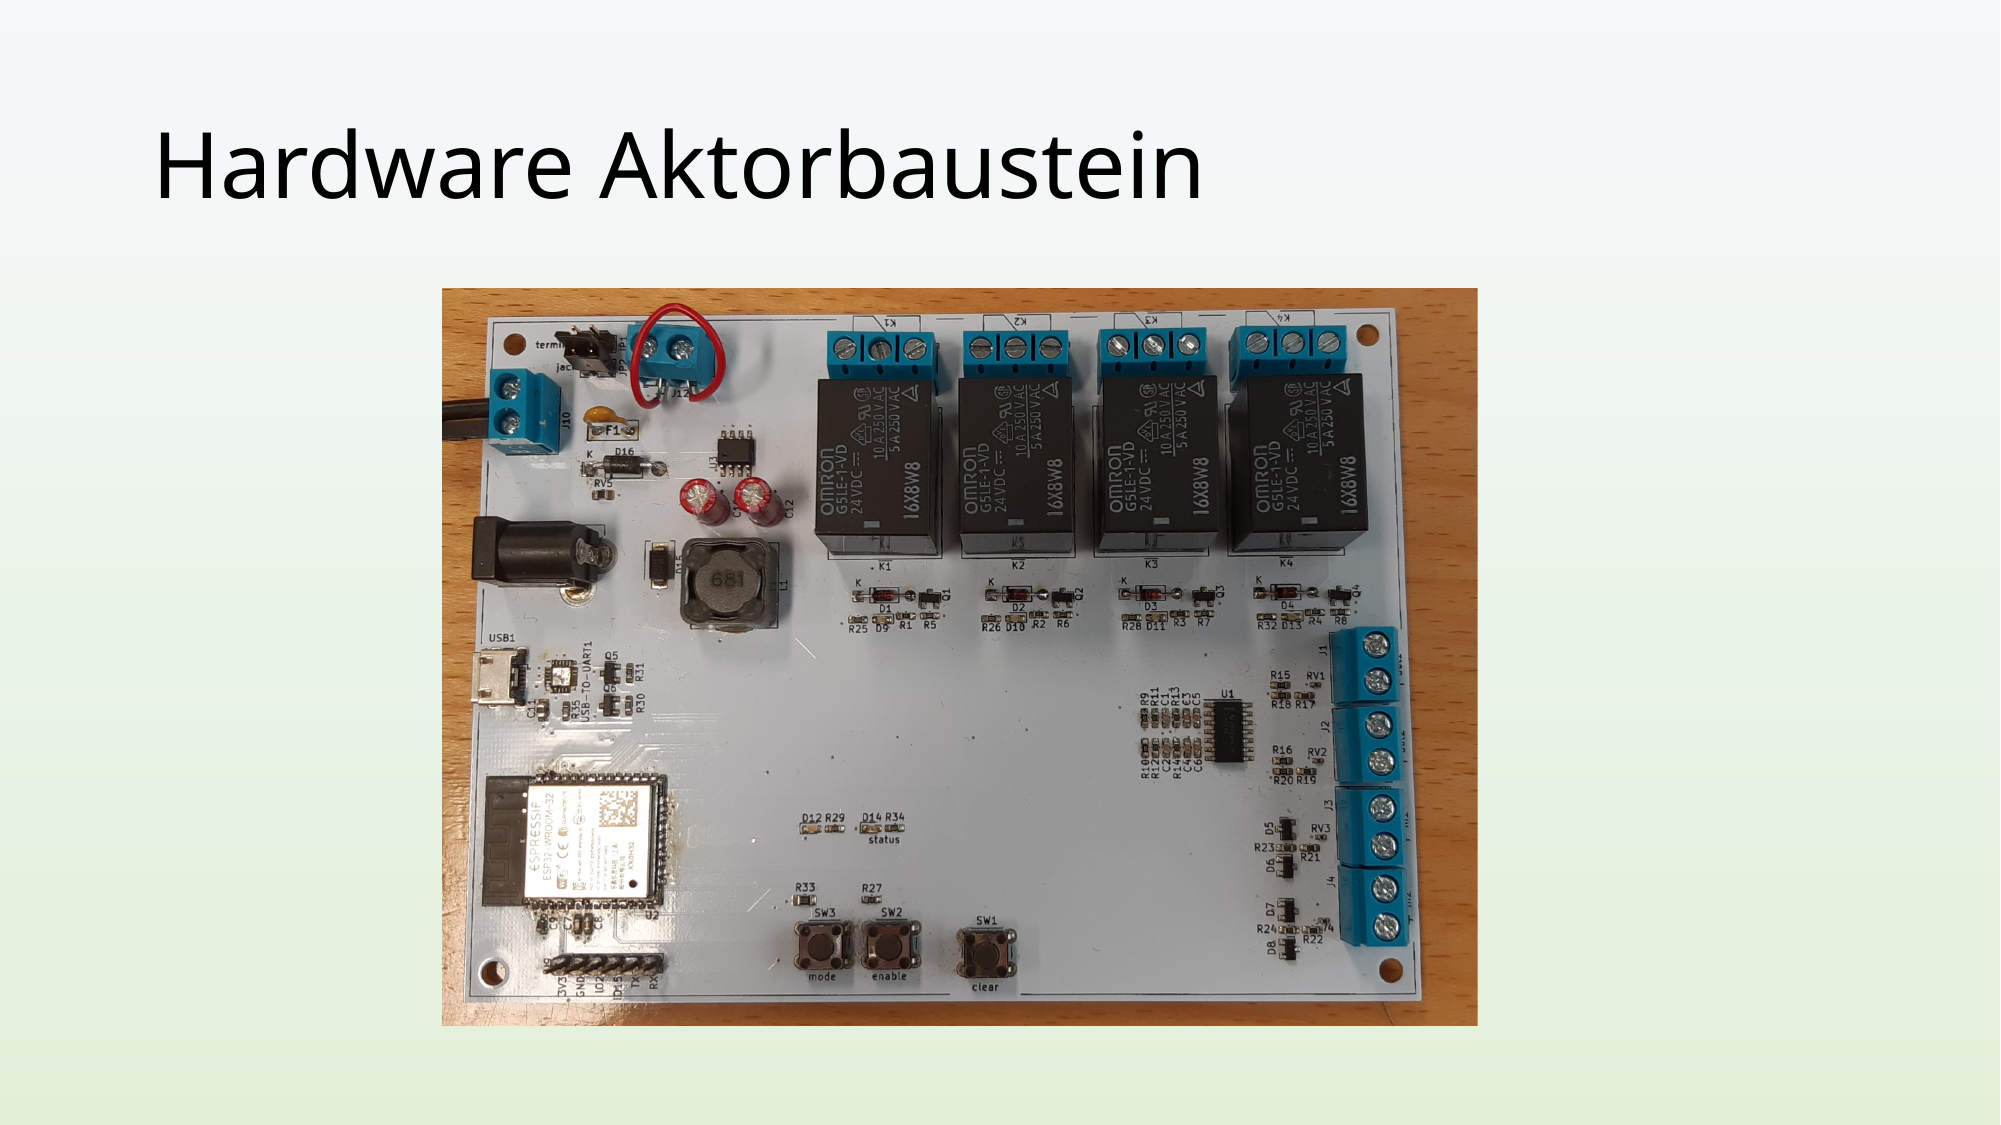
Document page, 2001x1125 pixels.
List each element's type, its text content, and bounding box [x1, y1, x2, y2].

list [442, 288, 1478, 1026]
title Hardware Aktorbaustein [137, 59, 1863, 278]
